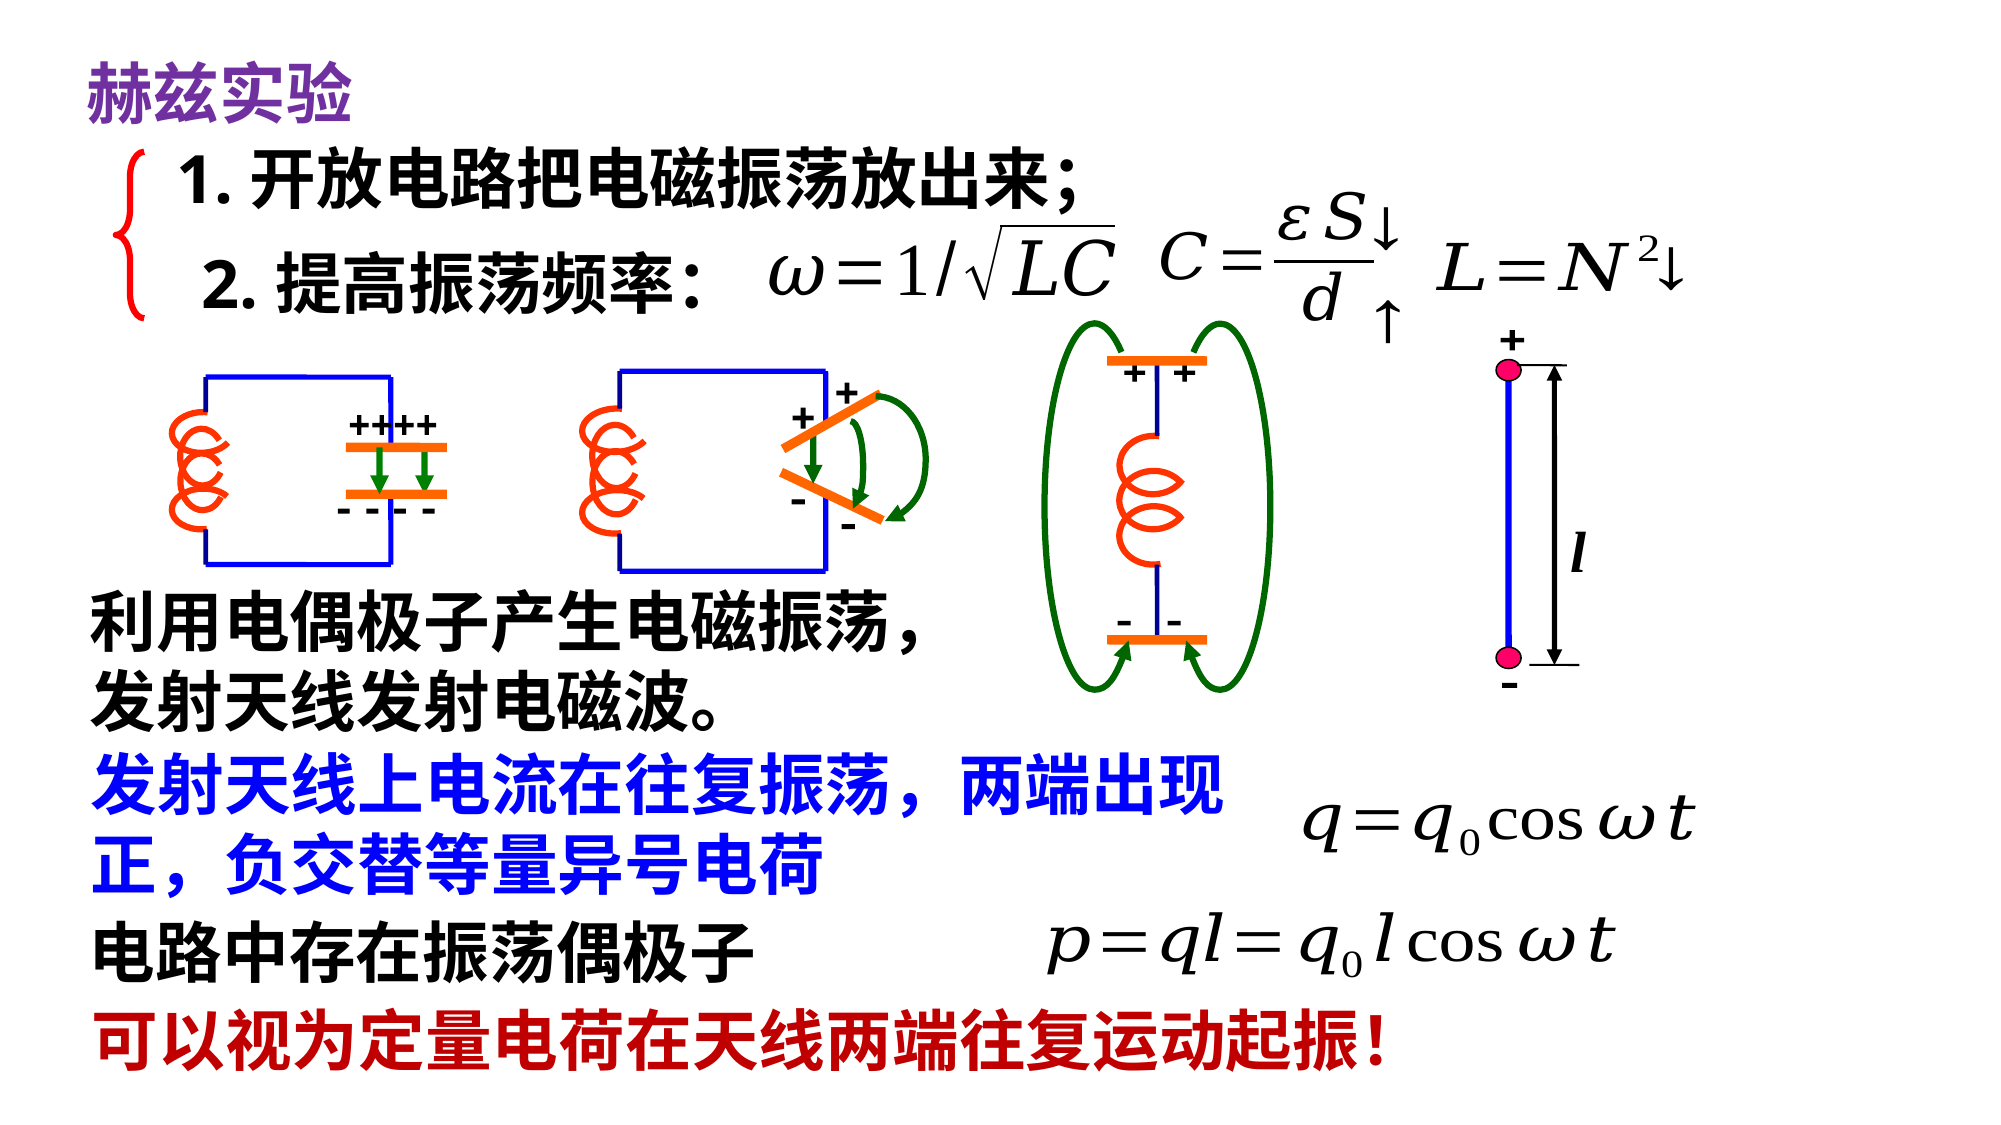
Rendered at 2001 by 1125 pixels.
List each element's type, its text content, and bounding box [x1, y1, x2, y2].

text_box 电路中存在振荡偶极子 [74, 903, 772, 999]
text_box [1184, 323, 1271, 690]
text_box 发射天线上电流在往复振荡，两端出现 正，负交替等量异号电荷 [76, 735, 1241, 911]
text_box 可以视为定量电荷在天线两端往复运动起振！ [76, 990, 1442, 1086]
text_box 利用电偶极子产生电磁振荡， 发射天线发射电磁波。 [74, 572, 973, 747]
text_box [1548, 365, 1561, 666]
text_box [1486, 327, 1530, 690]
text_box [582, 371, 926, 572]
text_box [1107, 360, 1208, 640]
text_box [115, 151, 145, 319]
text_box 1.开放电路把电磁振荡放出来； [161, 129, 1133, 224]
text_box [1044, 323, 1131, 690]
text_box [1566, 527, 1594, 580]
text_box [171, 377, 447, 565]
text_box 赫兹实验 [71, 44, 368, 140]
